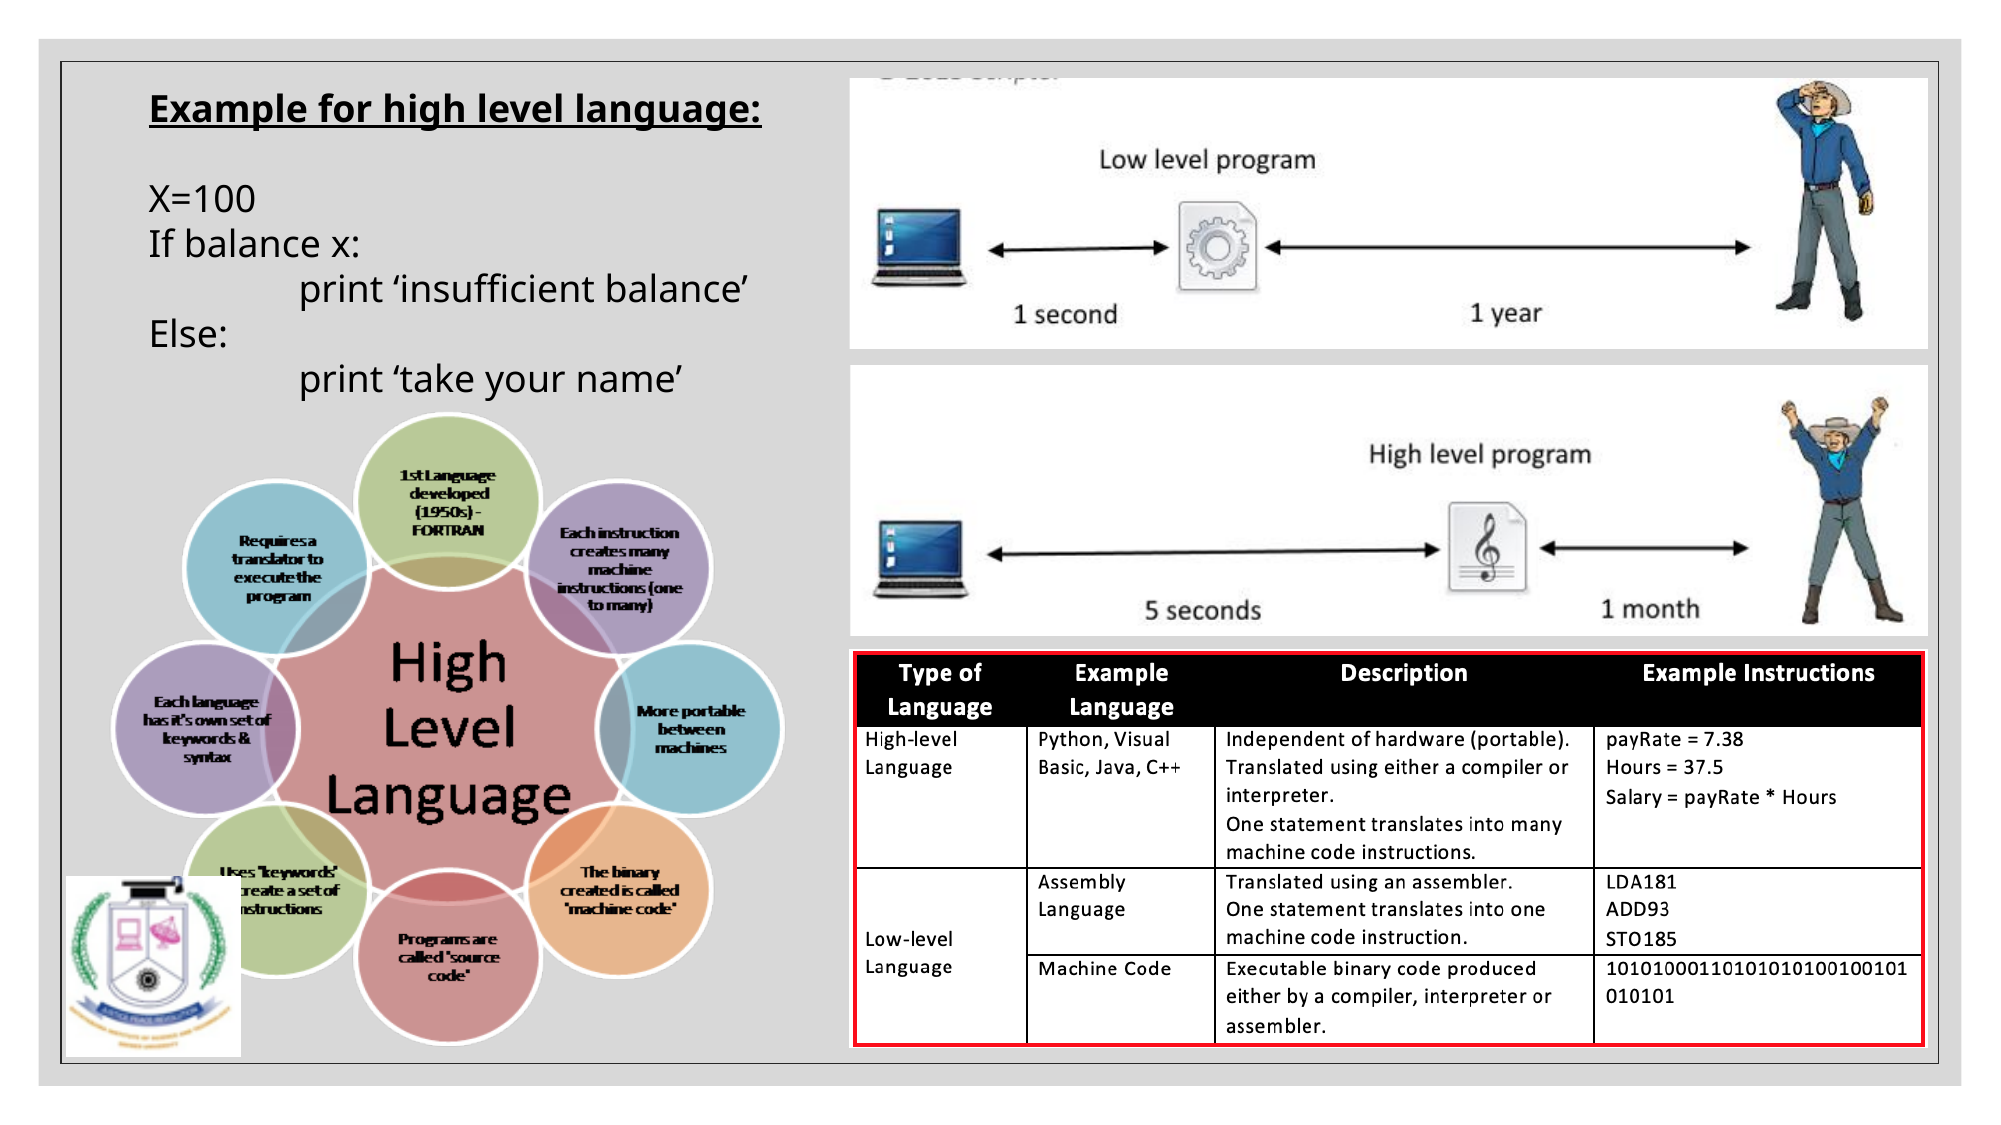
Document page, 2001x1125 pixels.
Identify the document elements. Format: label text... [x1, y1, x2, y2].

picture [849, 78, 1928, 349]
picture [849, 649, 1928, 1048]
picture [66, 410, 786, 1057]
picture [849, 365, 1928, 636]
text_box Example for high level language: X=100 If balance x: print ‘insufficient balance’ Else: print ‘take your name’ [133, 77, 777, 406]
